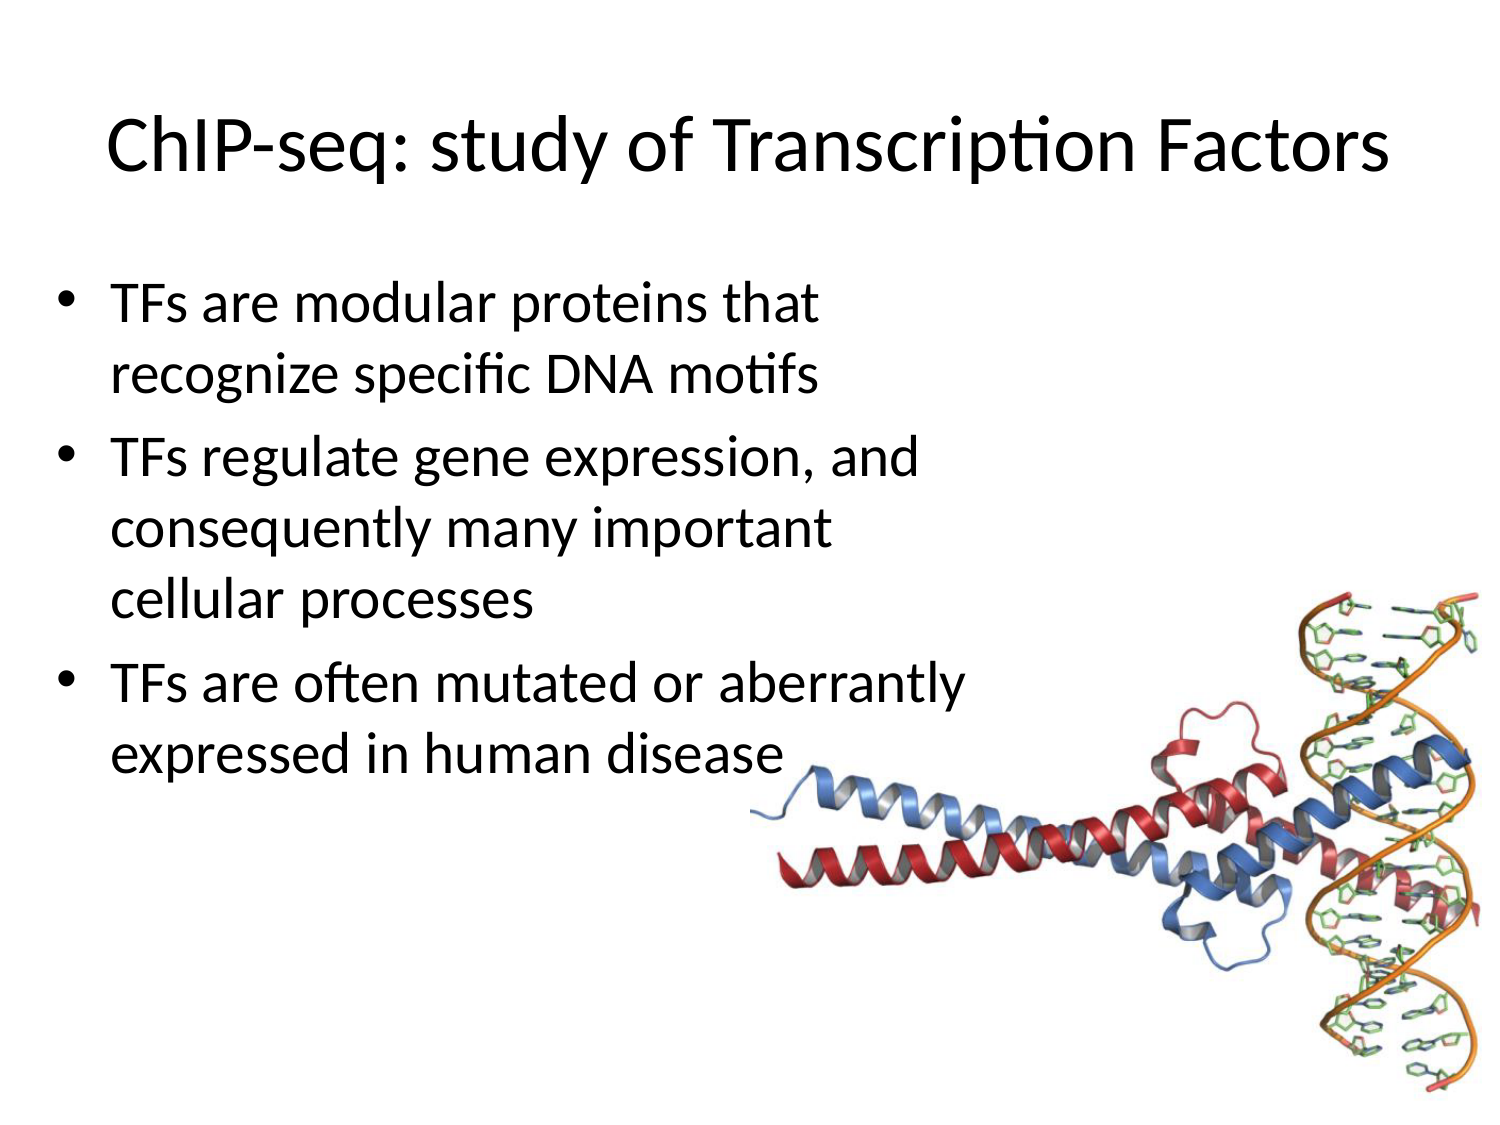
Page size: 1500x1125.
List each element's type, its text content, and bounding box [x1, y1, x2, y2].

picture [750, 573, 1499, 1125]
title ChIP-seq: study of Transcription Factors [75, 45, 1425, 233]
list TFs are modular proteins that recognize specific DNA motifs TFs regulate gene expression, and consequently many important cellular processes TFs are often mutated or aberrantly expressed in human disease [41, 255, 987, 870]
